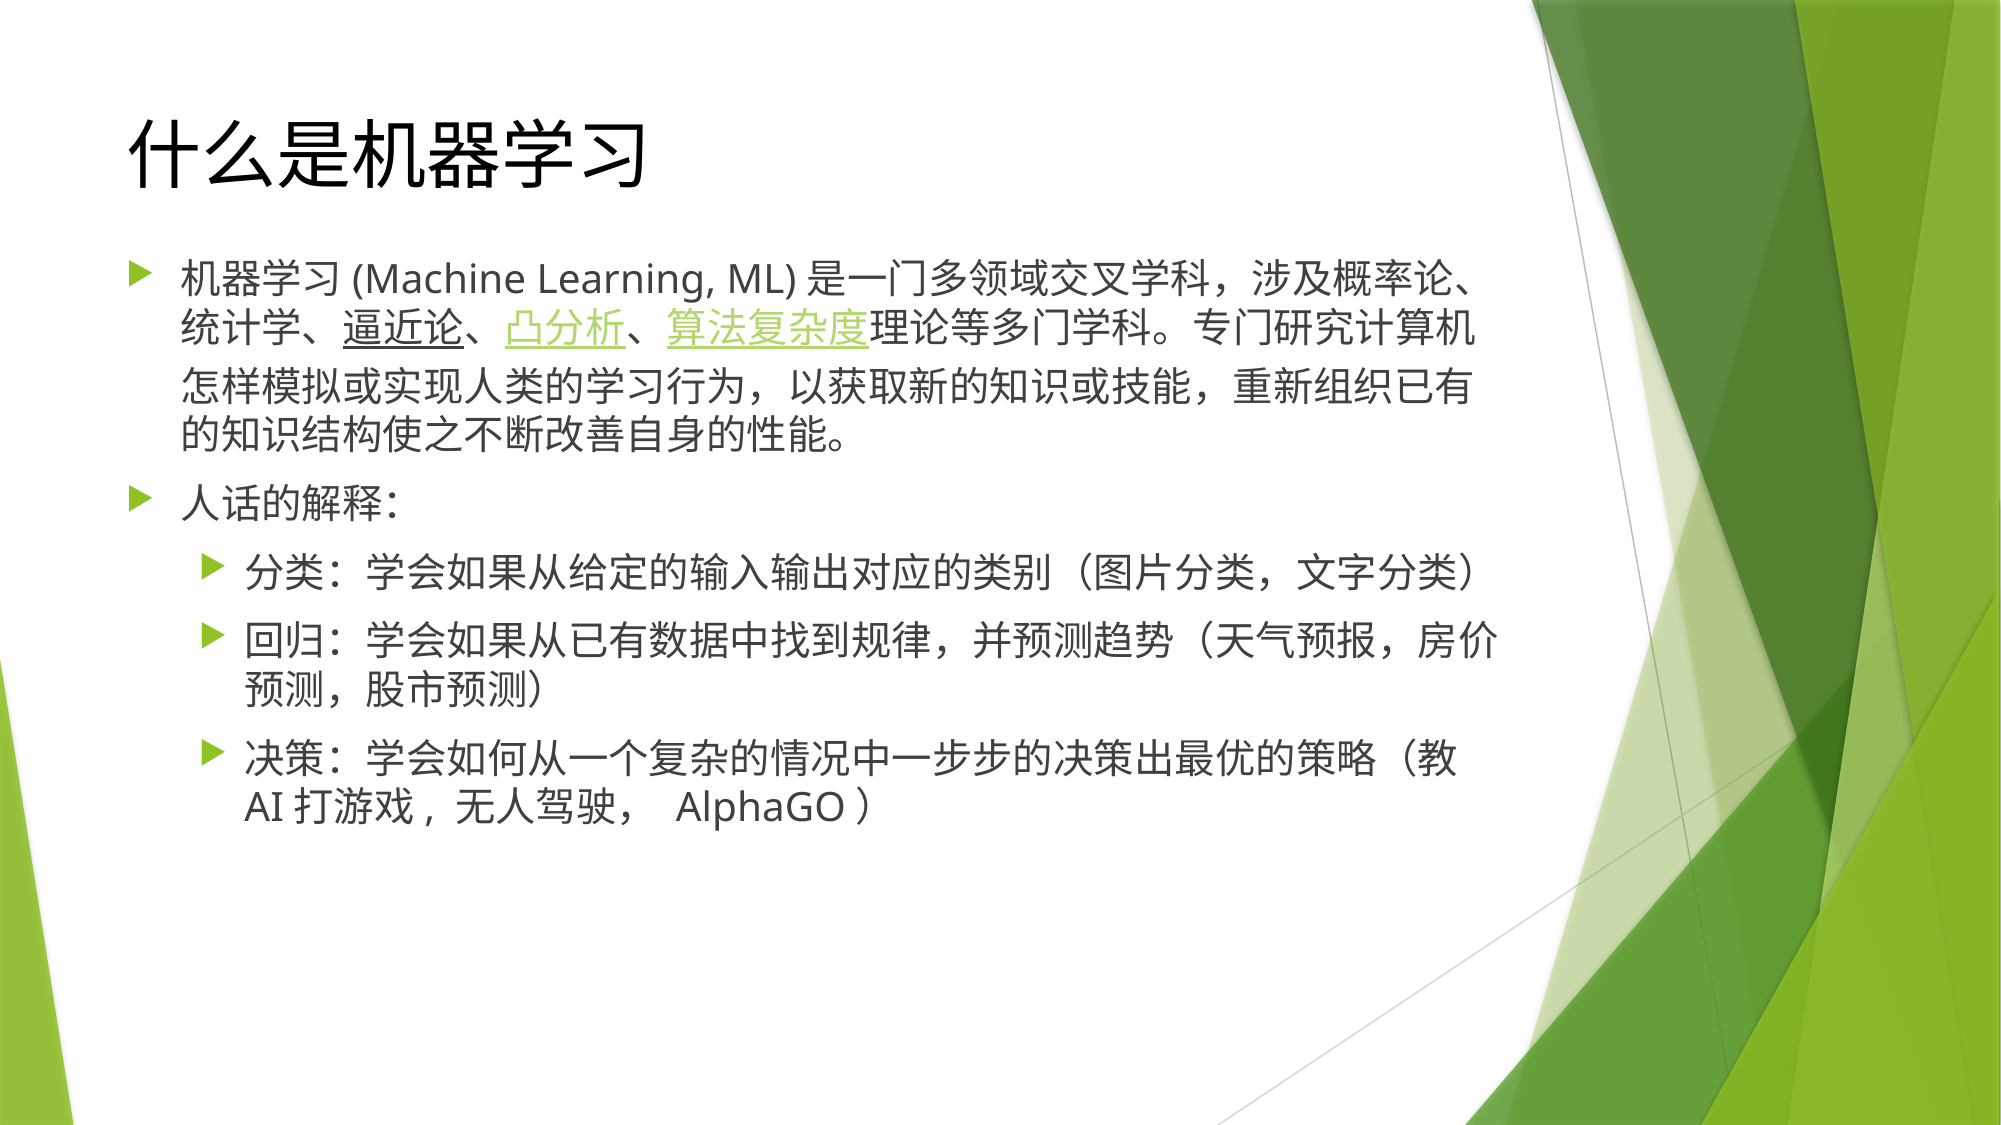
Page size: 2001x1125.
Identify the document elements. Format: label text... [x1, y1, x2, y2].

list 机器学习(Machine Learning, ML)是一门多领域交叉学科，涉及概率论、统计学、逼近论、凸分析、算法复杂度理论等多门学科。专门研究计算机怎样模拟或实现人类的学习行为，以获取新的知识或技能，重新组织已有的知识结构使之不断改善自身的性能。 人话的解释： 分类：学会如果从给定的输入输出对应的类别（图片分类，文字分类） 回归：学会如果从已有数据中找到规律，并预测趋势（天气预报，房价预测，股市预测） 决策：学会如何从一个复杂的情况中一步步的决策出最优的策略（教AI打游戏, 无人驾驶， AlphaGO） [111, 245, 1522, 883]
title 什么是机器学习 [111, 99, 1522, 245]
